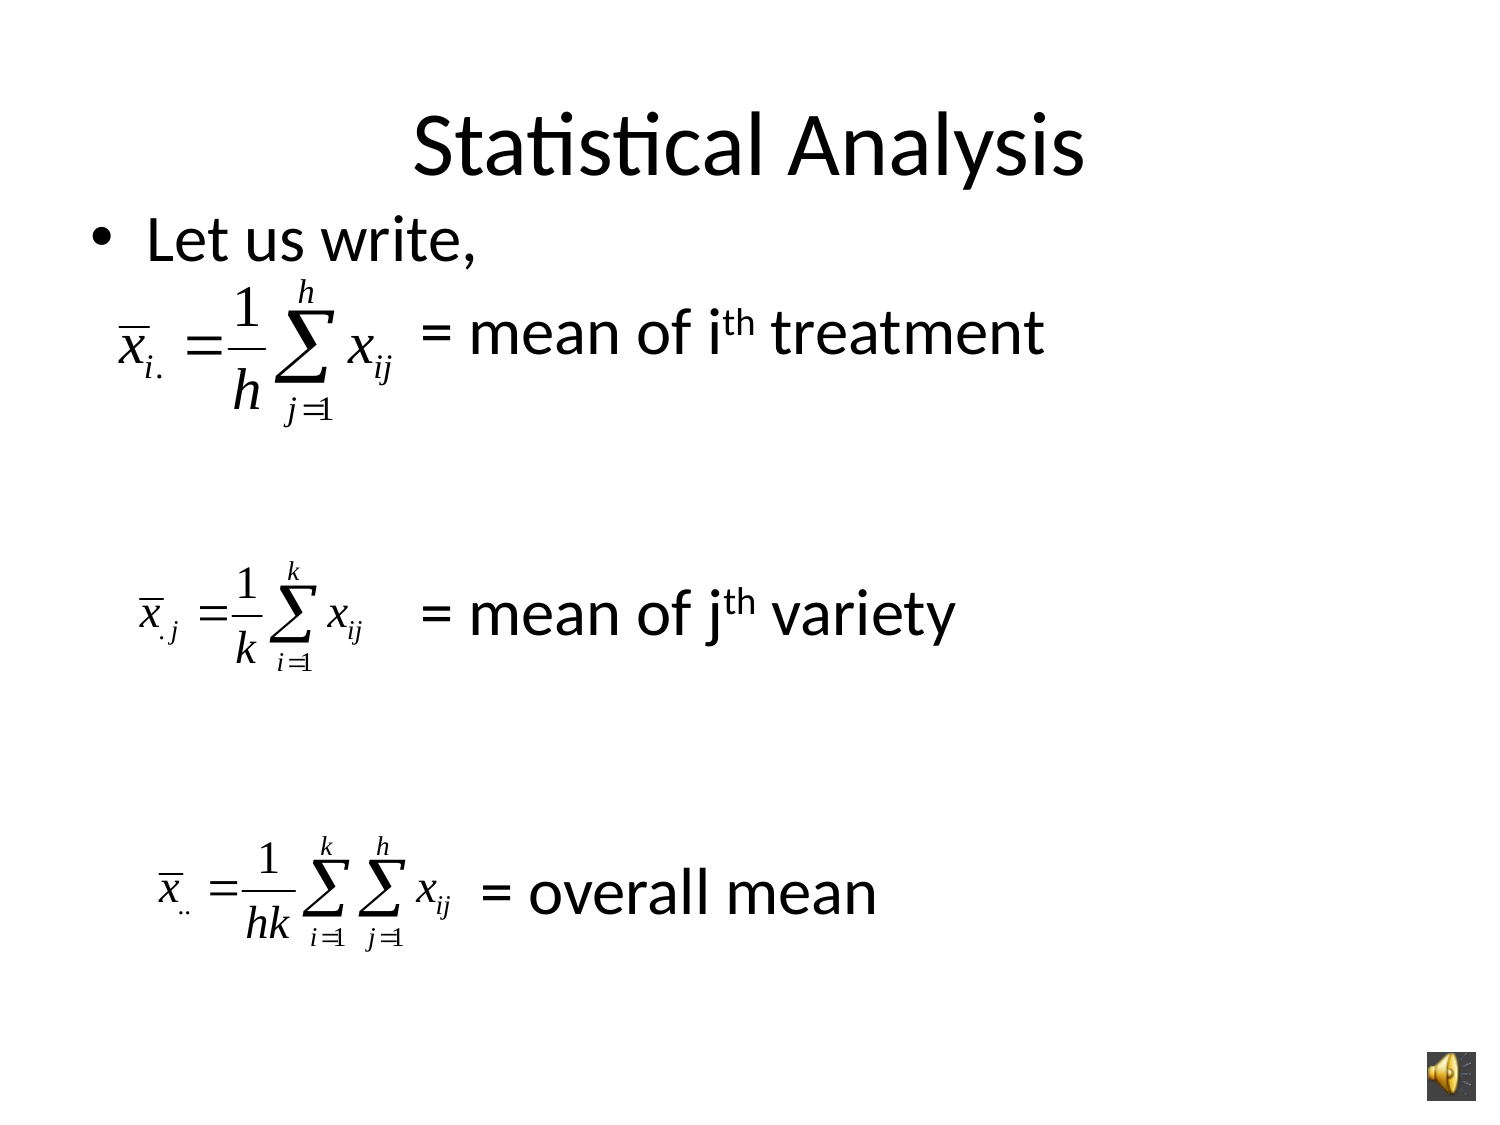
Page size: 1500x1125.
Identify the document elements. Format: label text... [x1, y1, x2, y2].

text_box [107, 265, 413, 438]
picture [1426, 1051, 1477, 1102]
title Statistical Analysis [75, 45, 1425, 187]
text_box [130, 549, 376, 683]
list Let us write, = mean of ith treatment = mean of jth variety = overall mean [75, 187, 1425, 1005]
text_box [149, 824, 464, 961]
